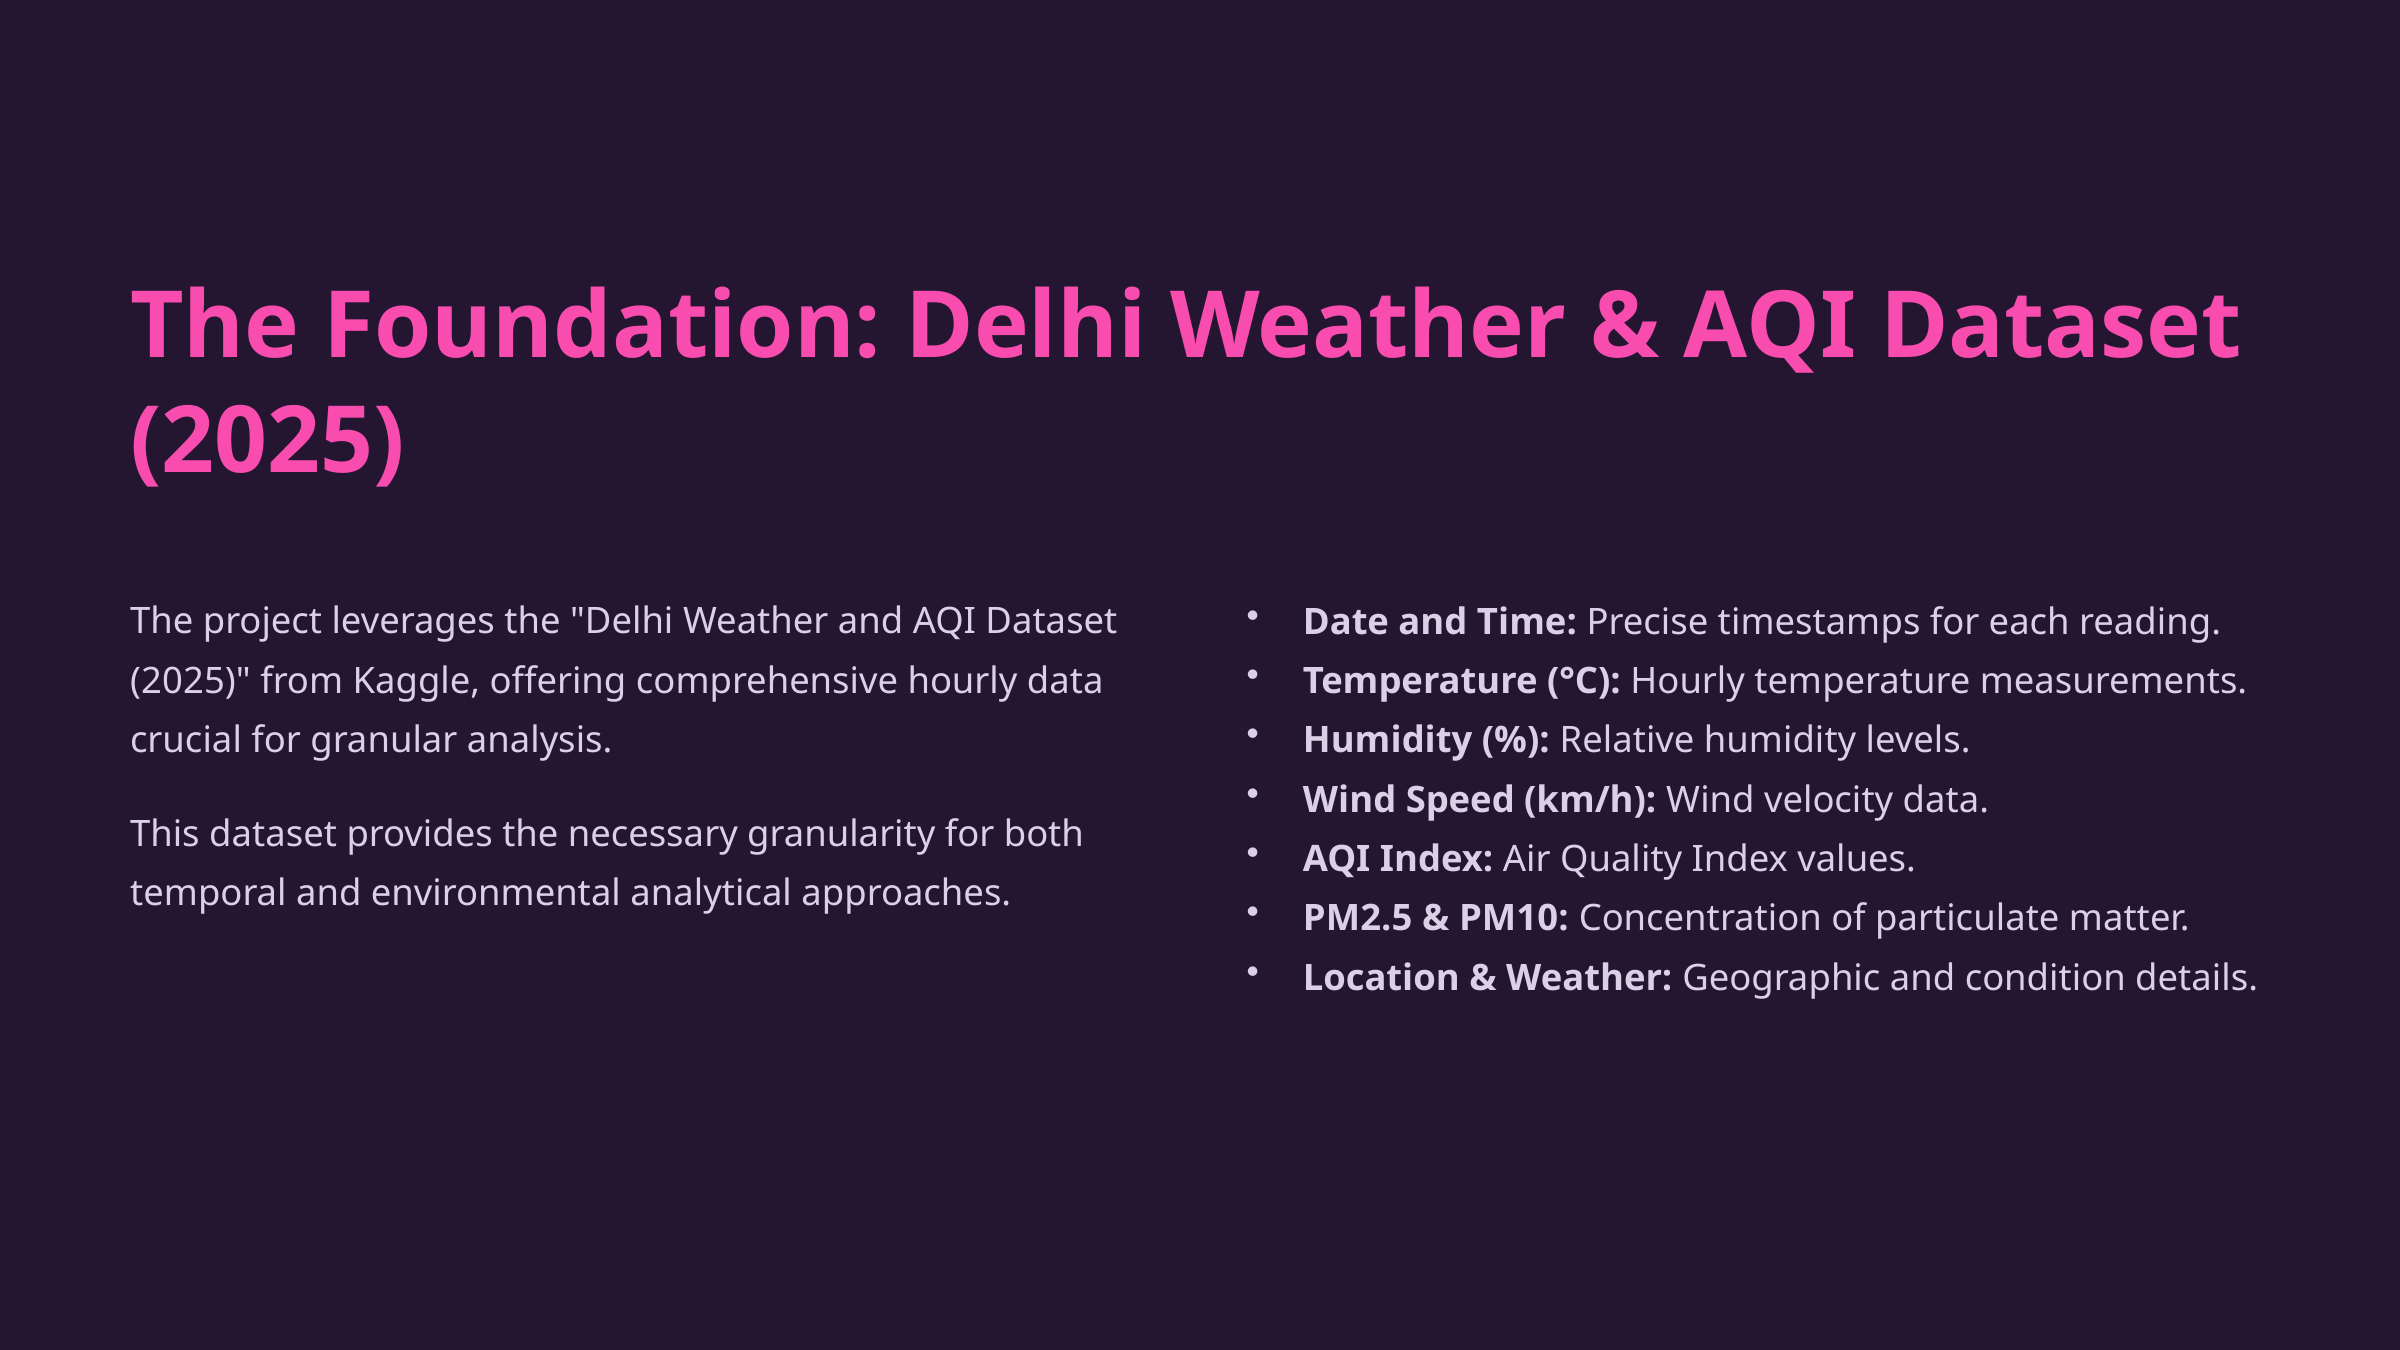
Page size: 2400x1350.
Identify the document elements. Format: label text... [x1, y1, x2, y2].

text_box The Foundation: Delhi Weather & AQI Dataset (2025) [130, 260, 2270, 493]
text_box The project leverages the "Delhi Weather and AQI Dataset (2025)" from Kaggle, offering comprehensive hourly data crucial for granular analysis. [130, 581, 1155, 761]
text_box Date and Time: Precise timestamps for each reading. Temperature (°C): Hourly temperature measurements. Humidity (%): Relative humidity levels. Wind Speed (km/h): Wind velocity data. AQI Index: Air Quality Index values. PM2.5 & PM10: Concentration of particulate matter. Location & Weather: Geographic and condition details. [1246, 581, 2271, 999]
text_box This dataset provides the necessary granularity for both temporal and environmental analytical approaches. [130, 793, 1155, 913]
